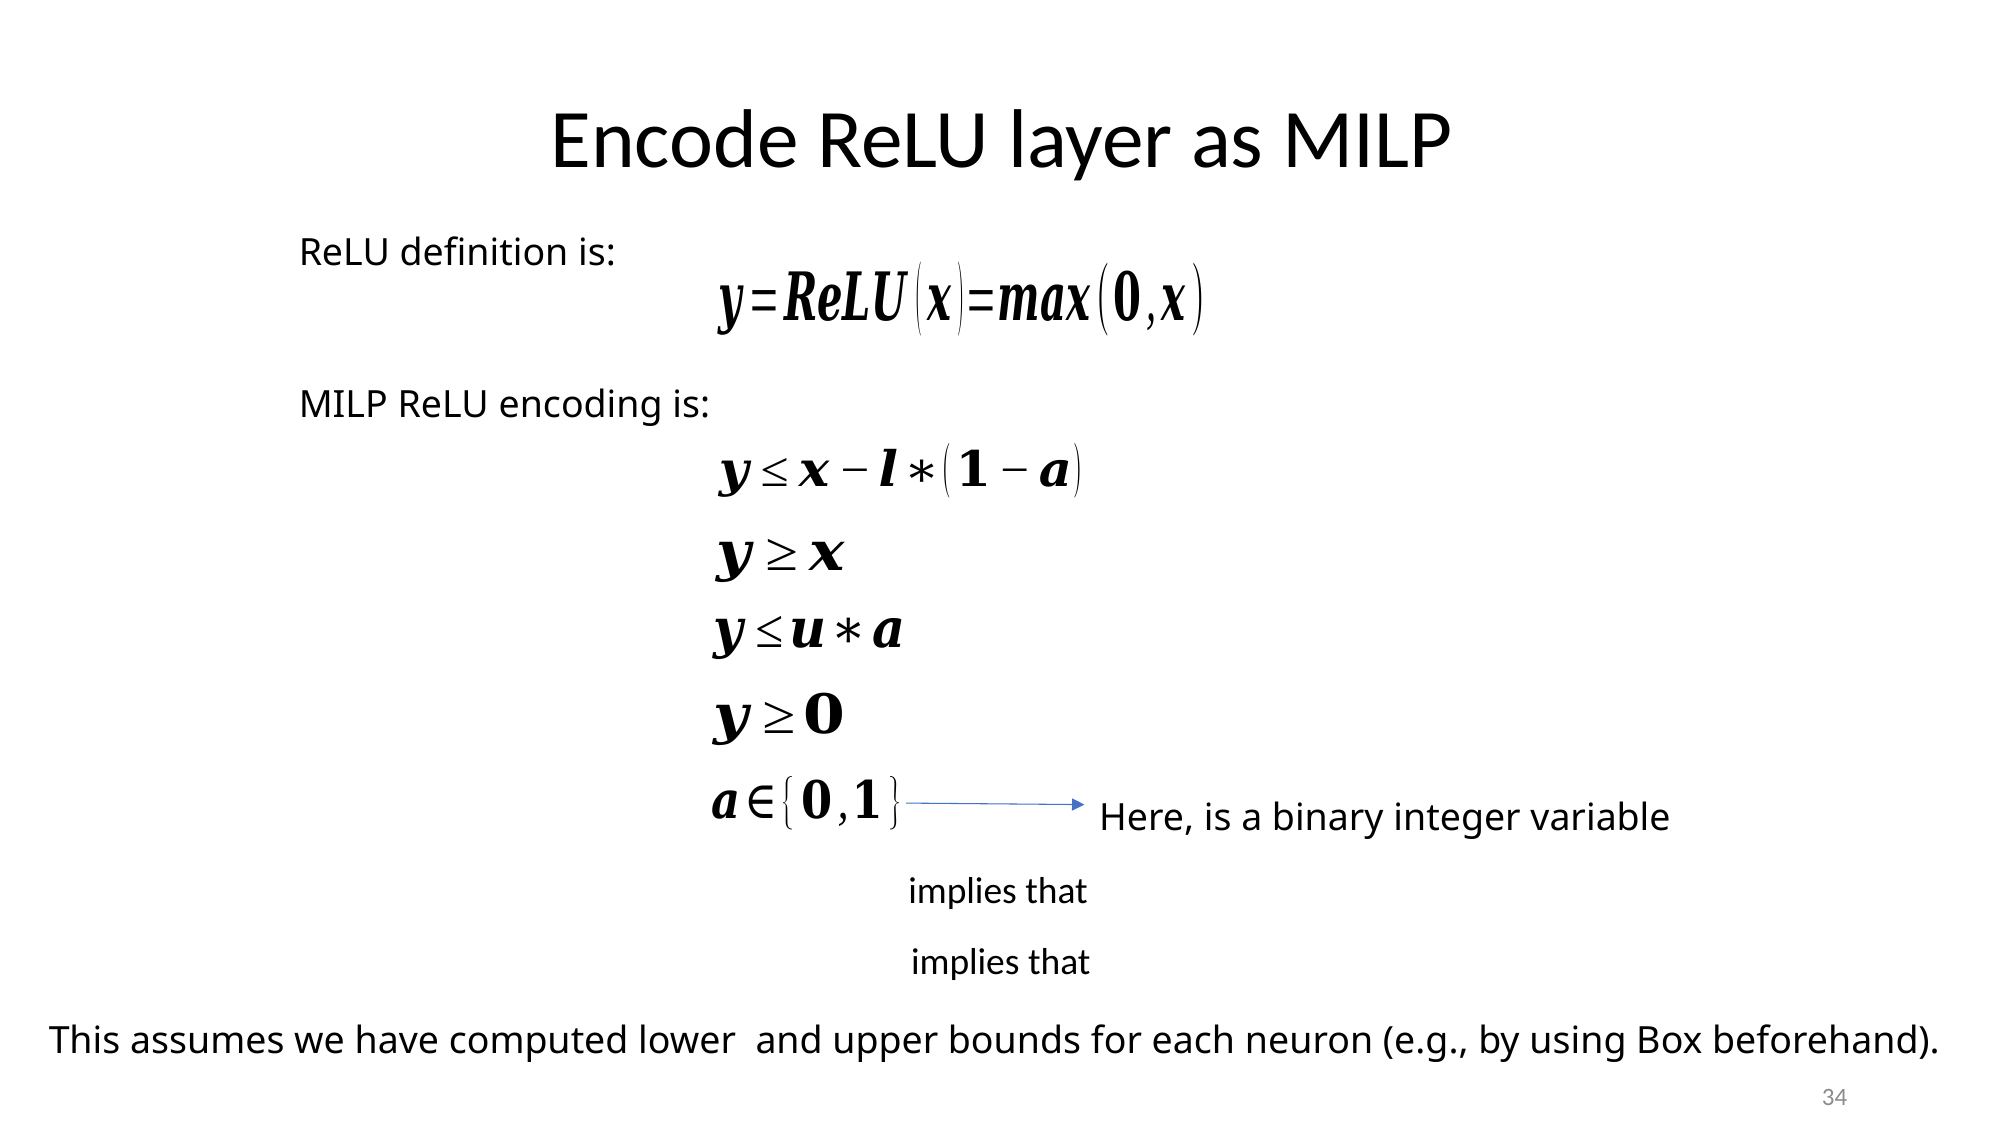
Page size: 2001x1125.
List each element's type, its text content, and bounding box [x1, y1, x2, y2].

text_box ReLU definition is: [284, 220, 736, 281]
text_box Here, is a binary integer variable [1084, 763, 1688, 846]
title Encode ReLU layer as MILP [273, 47, 1731, 235]
slide_number 34 [1412, 1065, 1863, 1125]
text_box MILP ReLU encoding is: [284, 372, 845, 433]
